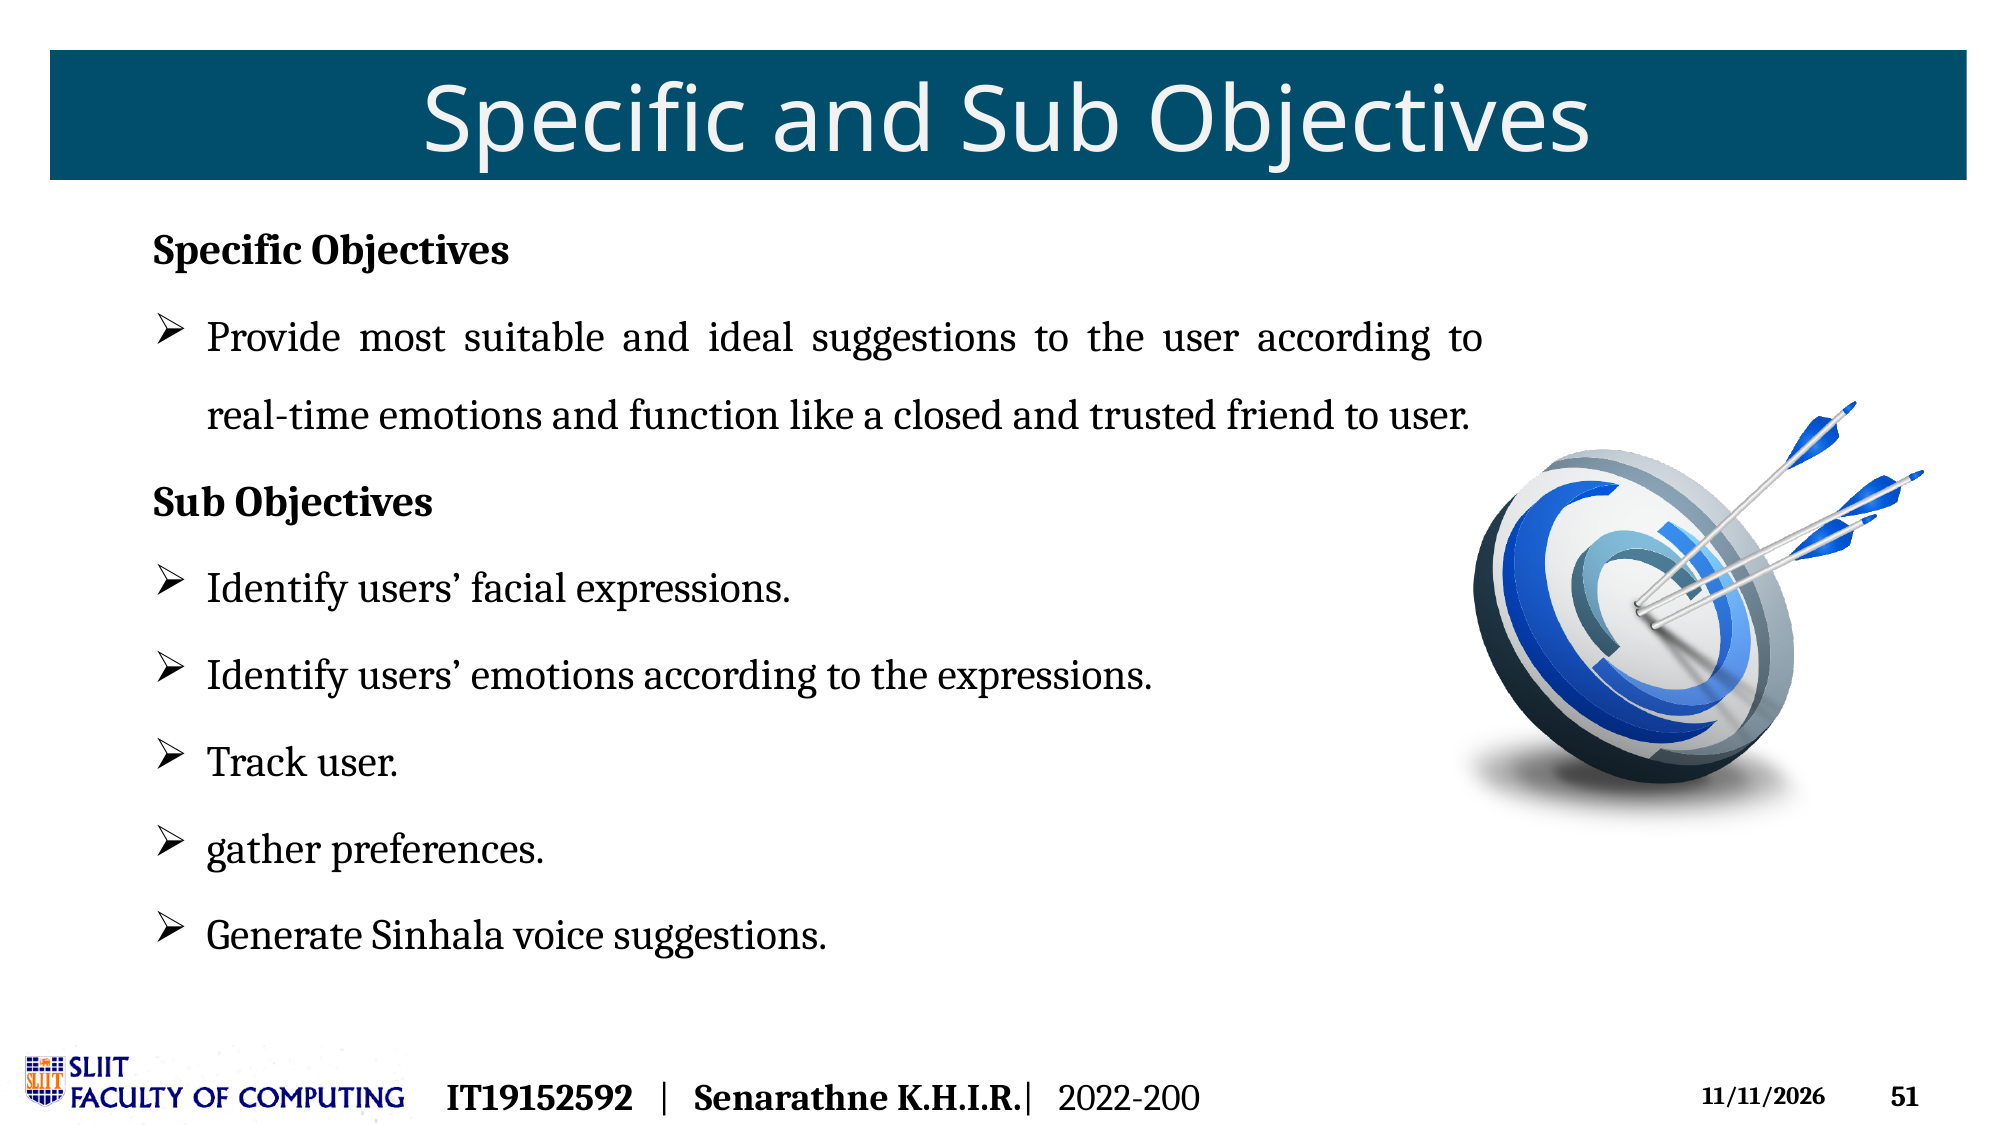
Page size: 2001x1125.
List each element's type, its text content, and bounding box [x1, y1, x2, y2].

text_box IT19152592 | Senarathne K.H.I.R.| 2022-200 [430, 1063, 1552, 1125]
picture [0, 1045, 413, 1125]
list Specific Objectives Provide most suitable and ideal suggestions to the user according to real-time emotions and function like a closed and trusted friend to user. Sub Objectives Identify users’ facial expressions. Identify users’ emotions according to the expressions. Track user. gather preferences. Generate Sinhala voice suggestions. [138, 187, 1500, 1038]
picture [1449, 399, 1924, 837]
title Specific and Sub Objectives [50, 50, 1967, 180]
